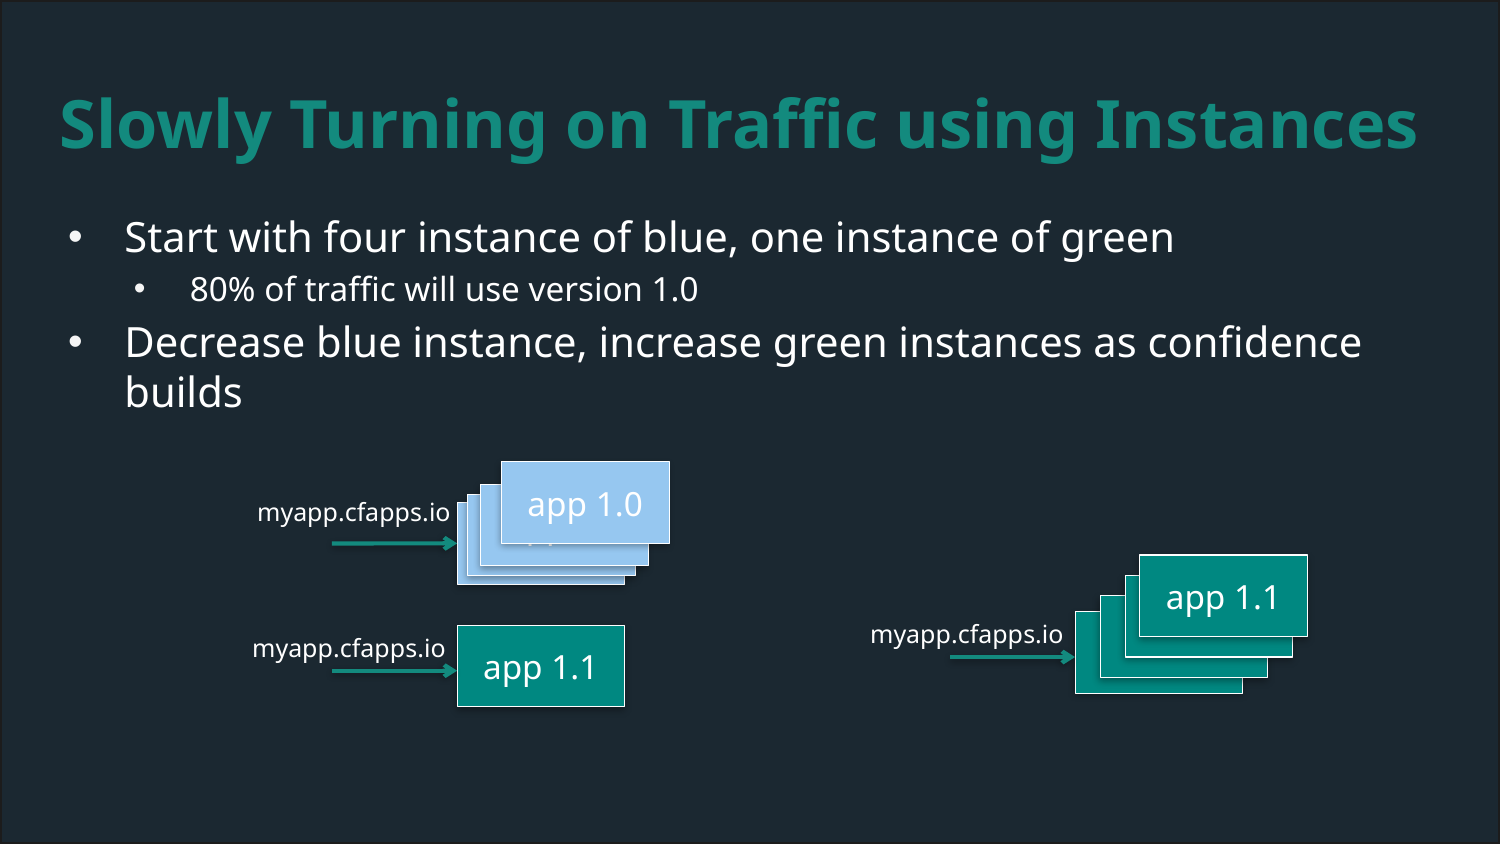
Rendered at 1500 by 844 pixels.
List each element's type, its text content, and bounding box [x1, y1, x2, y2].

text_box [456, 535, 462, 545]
text_box app 1.0 [501, 461, 670, 544]
text_box app 1.1 [1099, 595, 1268, 678]
text_box app 1.1 [1074, 611, 1243, 694]
text_box app 1.0 [467, 493, 636, 576]
text_box app 1.1 [456, 624, 625, 708]
text_box Start with four instance of blue, one instance of green 80% of traffic will use version 1.0 Decrease blue instance, increase green instances as confidence builds [53, 203, 1462, 489]
text_box app 1.0 [456, 547, 625, 585]
text_box app 1.1 [1124, 575, 1293, 658]
text_box app 1.0 [480, 483, 649, 566]
title Slowly Turning on Traffic using Instances [0, 66, 1500, 163]
text_box myapp.cfapps.io [237, 625, 461, 670]
text_box myapp.cfapps.io [855, 611, 1079, 657]
text_box app 1.1 [1139, 554, 1308, 637]
text_box myapp.cfapps.io [242, 489, 467, 535]
